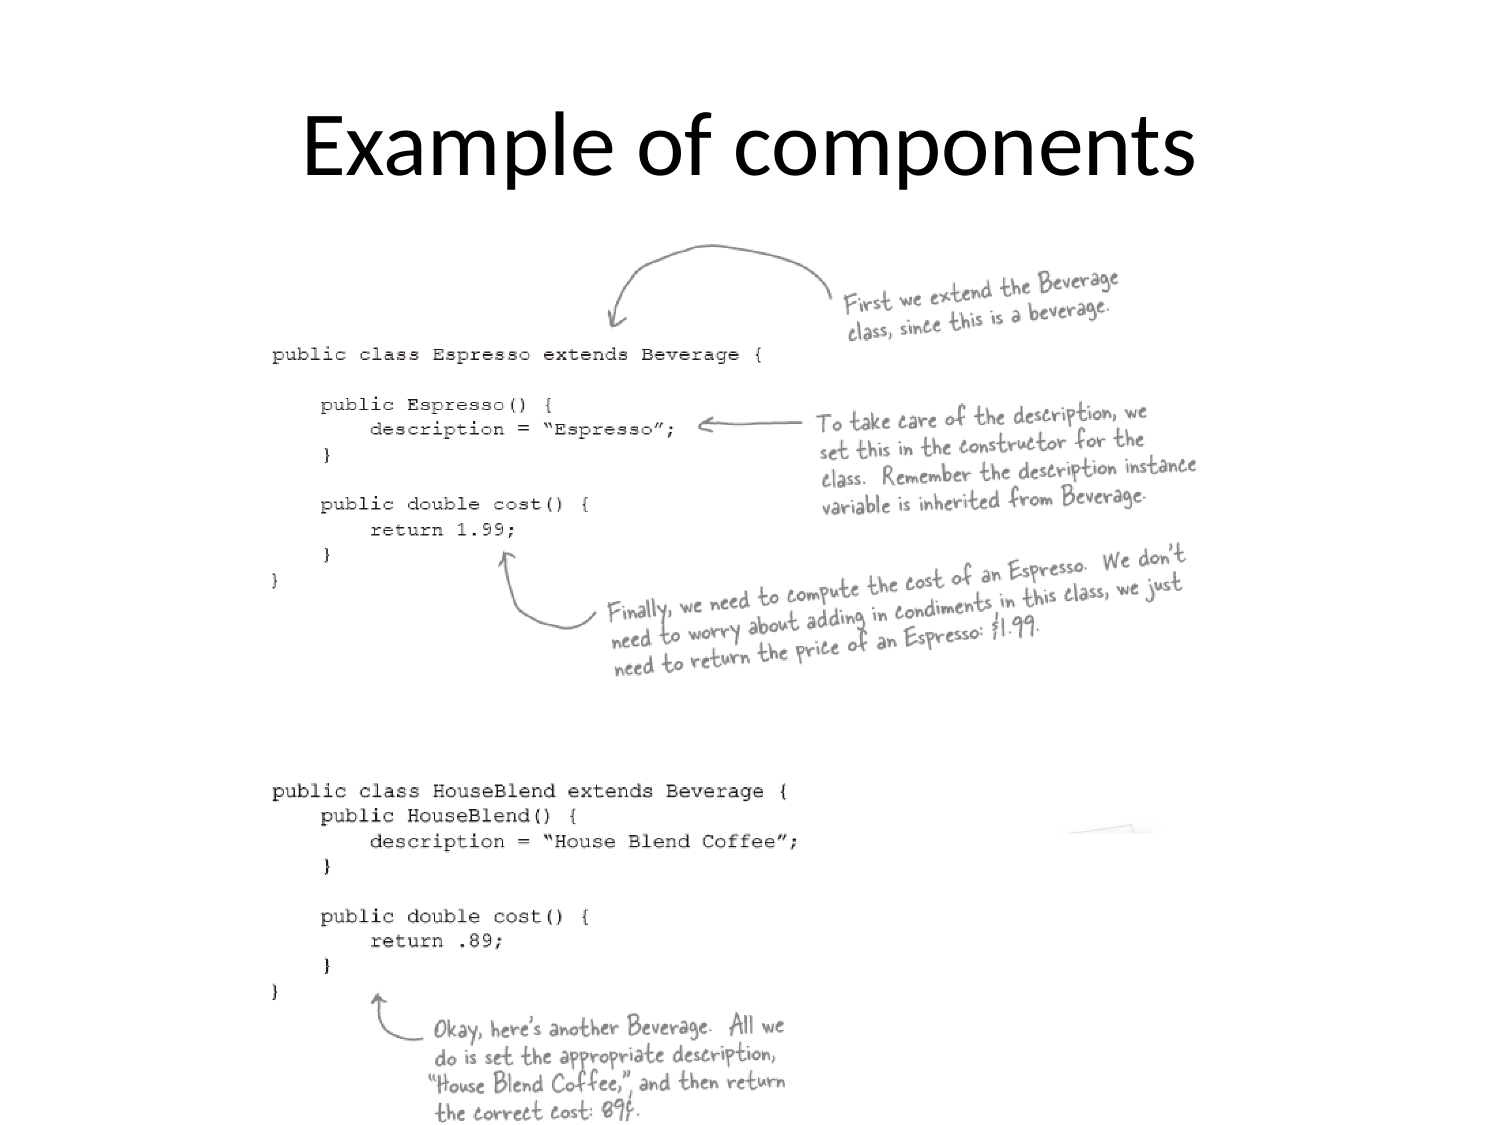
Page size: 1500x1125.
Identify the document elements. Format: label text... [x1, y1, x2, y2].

picture [229, 243, 1202, 1124]
title Example of components [75, 45, 1425, 233]
